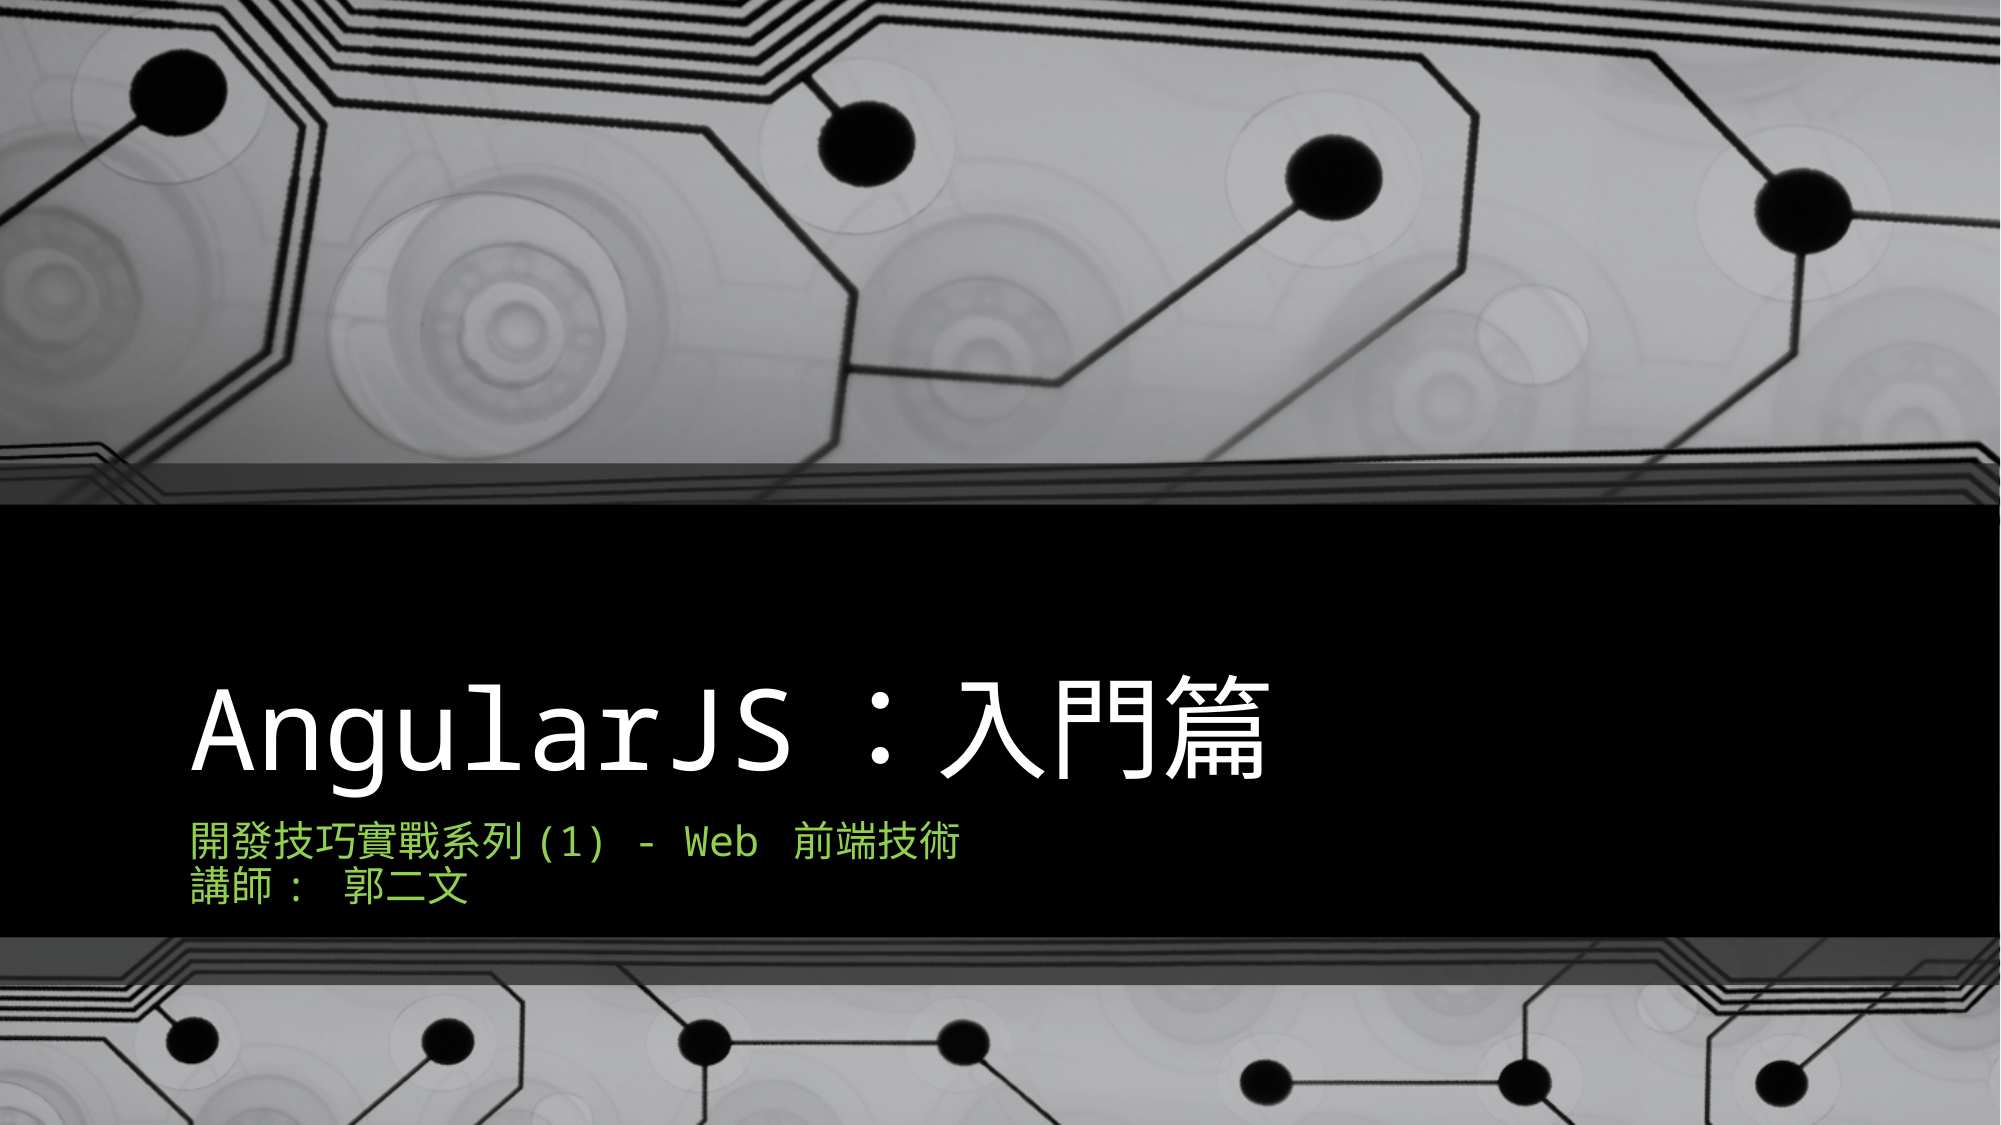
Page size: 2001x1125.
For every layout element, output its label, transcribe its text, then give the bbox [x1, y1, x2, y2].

subtitle 開發技巧實戰系列(1) - Web 前端技術 講師: 郭二文 [174, 812, 1825, 925]
title AngularJS：入門篇 [174, 519, 1825, 800]
picture [0, 0, 2001, 1125]
